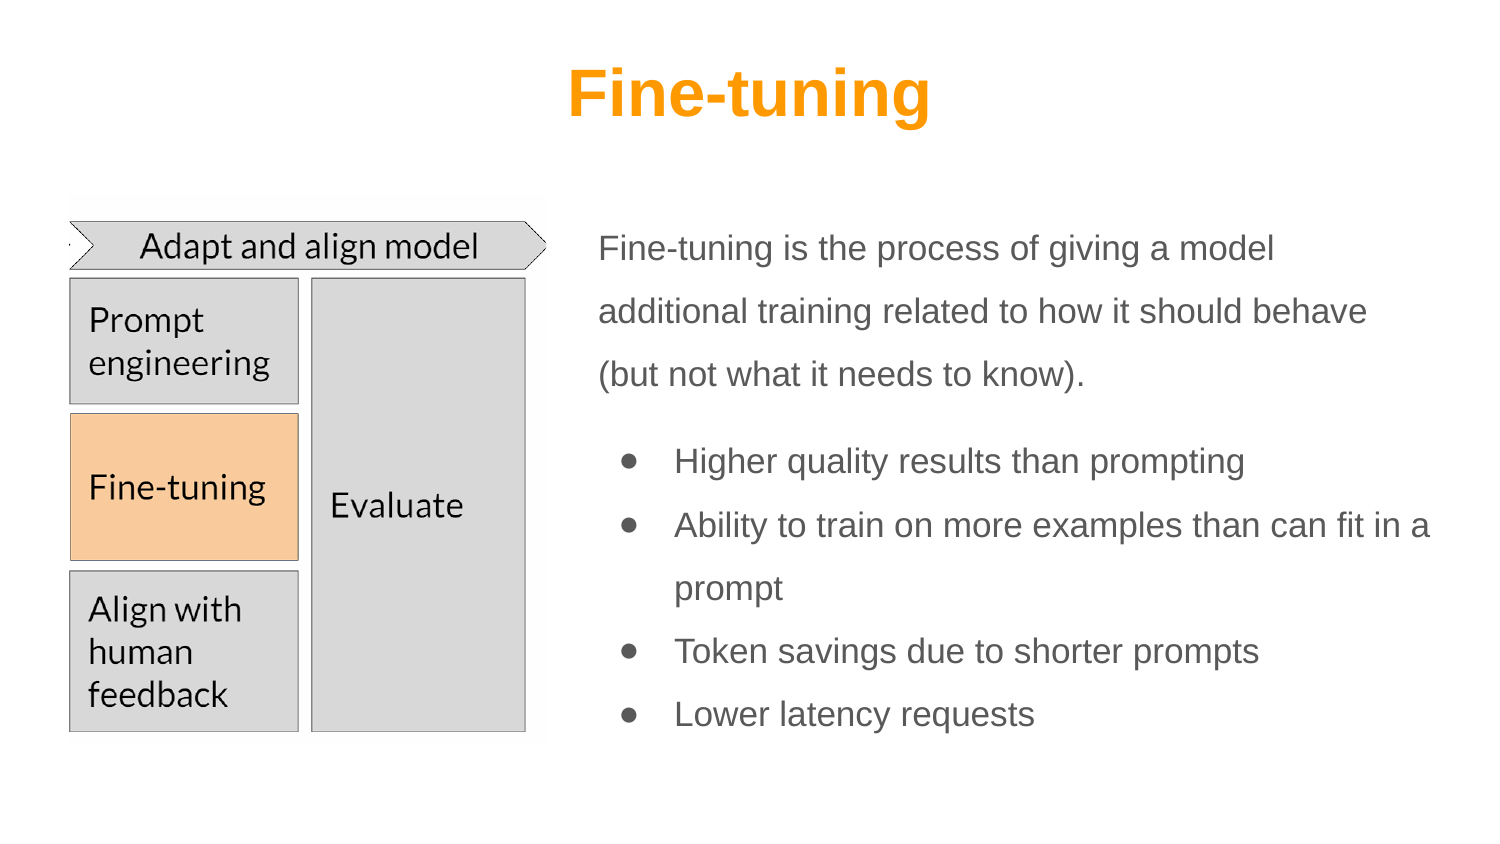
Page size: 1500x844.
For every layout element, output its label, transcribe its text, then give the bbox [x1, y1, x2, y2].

picture [68, 194, 547, 745]
title Fine-tuning [51, 33, 1449, 149]
list Fine-tuning is the process of giving a model additional training related to how it should behave (but not what it needs to know). Higher quality results than prompting Ability to train on more examples than can fit in a prompt Token savings due to shorter prompts Lower latency requests [583, 189, 1449, 750]
